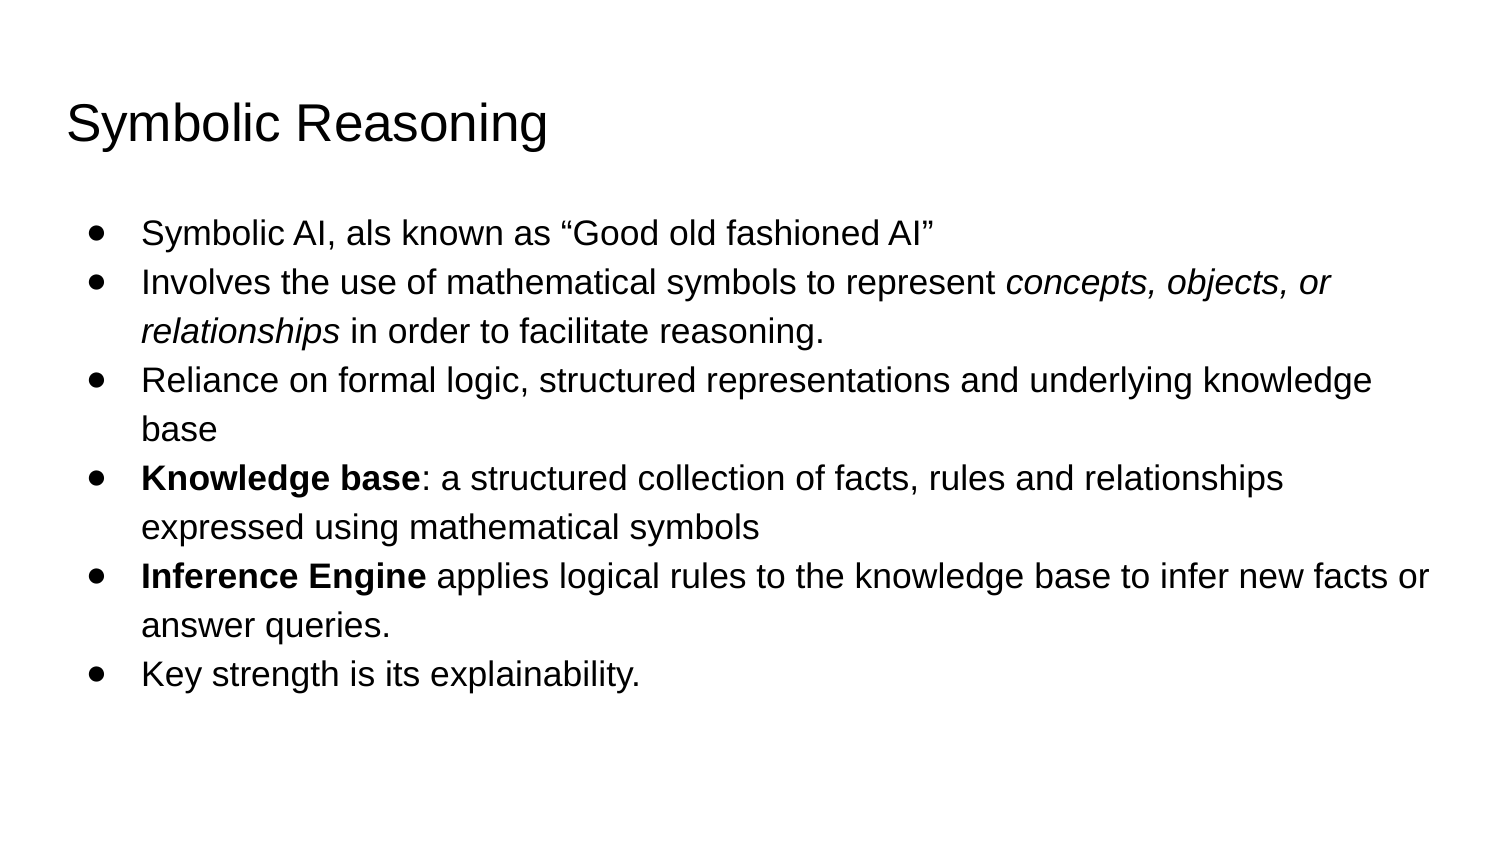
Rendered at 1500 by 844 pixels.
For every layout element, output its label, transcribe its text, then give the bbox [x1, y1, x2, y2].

list Symbolic AI, als known as “Good old fashioned AI” Involves the use of mathematical symbols to represent concepts, objects, or relationships in order to facilitate reasoning. Reliance on formal logic, structured representations and underlying knowledge base Knowledge base: a structured collection of facts, rules and relationships expressed using mathematical symbols Inference Engine applies logical rules to the knowledge base to infer new facts or answer queries. Key strength is its explainability. [51, 189, 1449, 750]
title Symbolic Reasoning [51, 72, 1449, 167]
